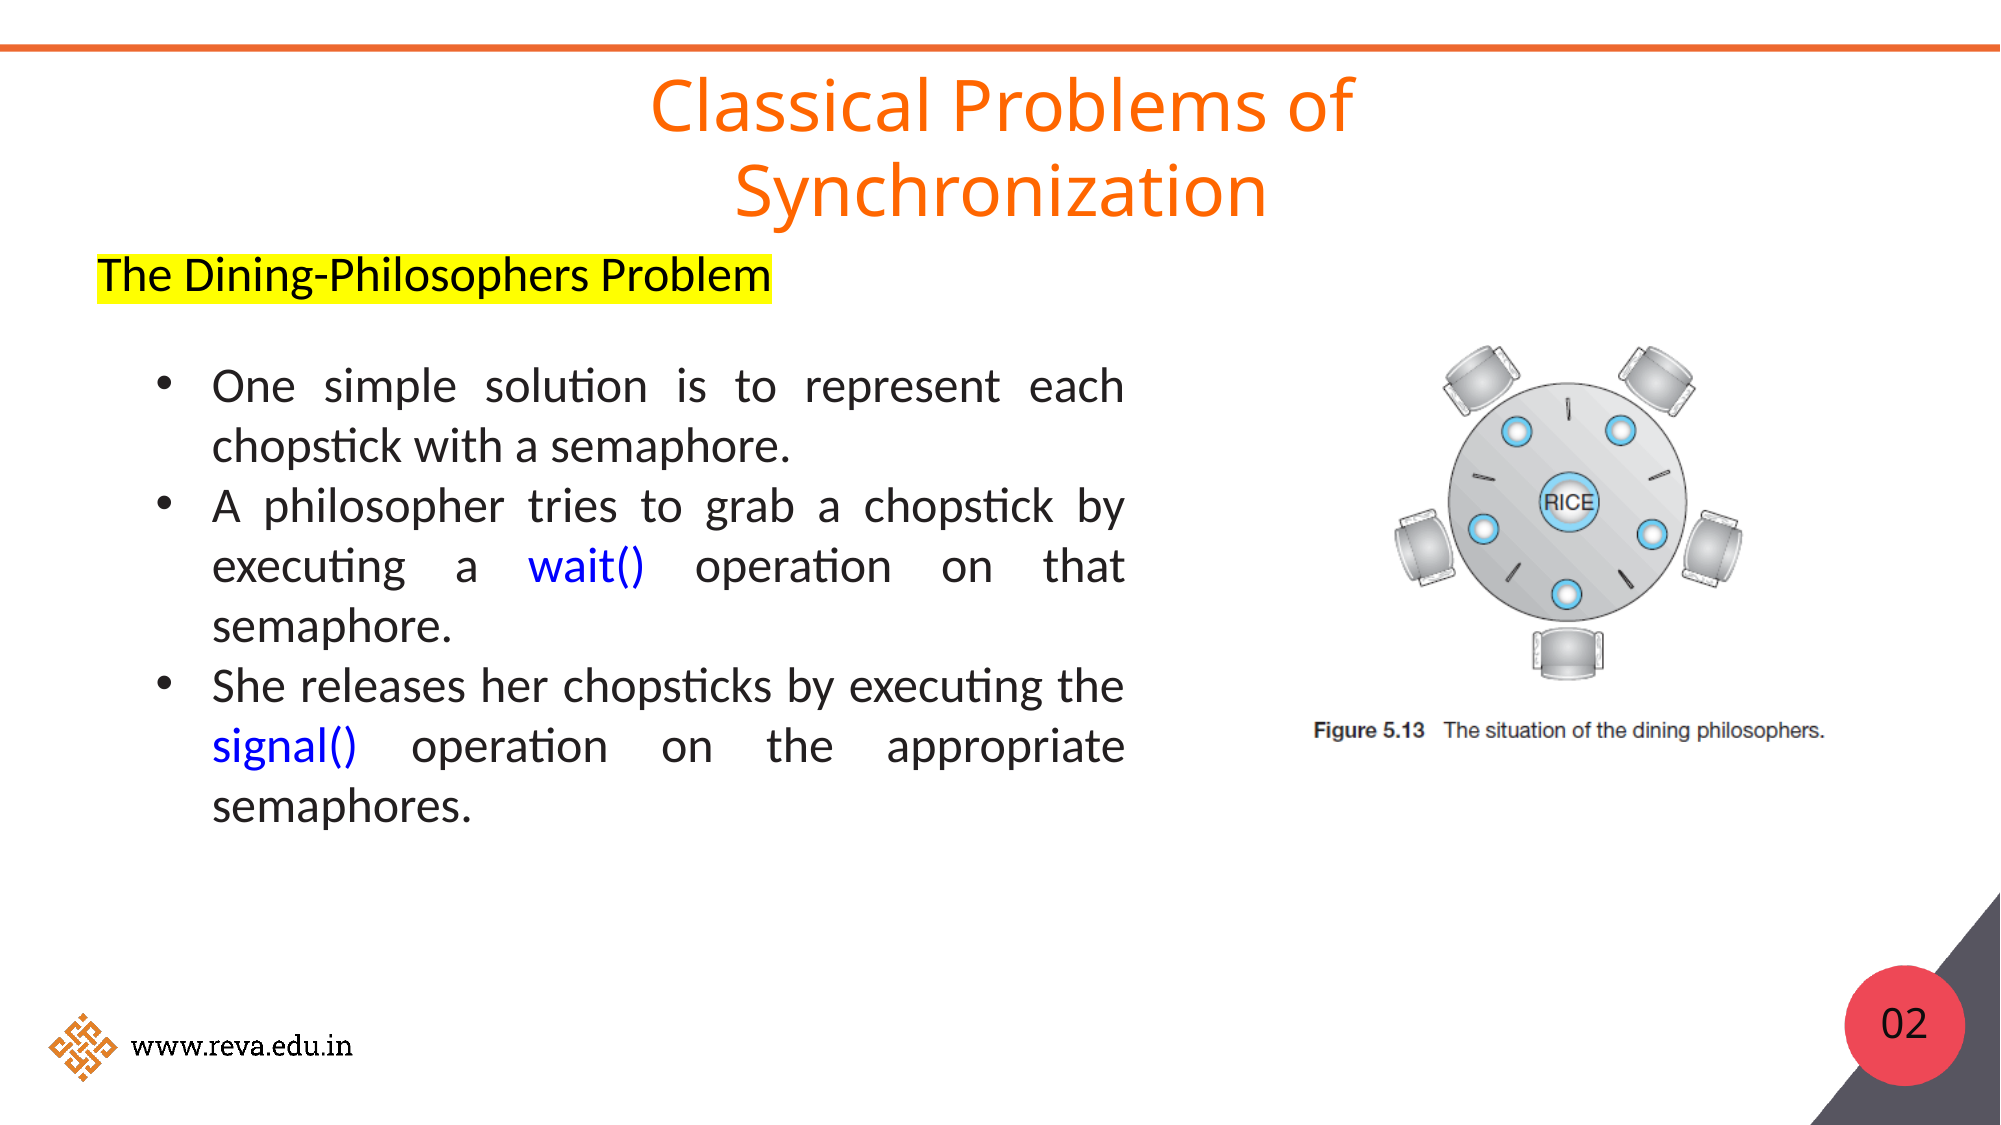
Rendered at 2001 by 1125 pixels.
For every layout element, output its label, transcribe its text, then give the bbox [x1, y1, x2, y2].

picture [1801, 882, 2000, 1125]
text_box 02 [1865, 989, 1944, 1054]
text_box One simple solution is to represent each chopstick with a semaphore. A philosopher tries to grab a chopstick by executing a wait() operation on that semaphore. She releases her chopsticks by executing the signal() operation on the appropriate semaphores. [140, 345, 1141, 841]
picture [1239, 345, 1842, 750]
text_box The Dining-Philosophers Problem [82, 204, 789, 309]
picture [31, 1003, 366, 1092]
title Classical Problems of Synchronization [392, 51, 1612, 240]
